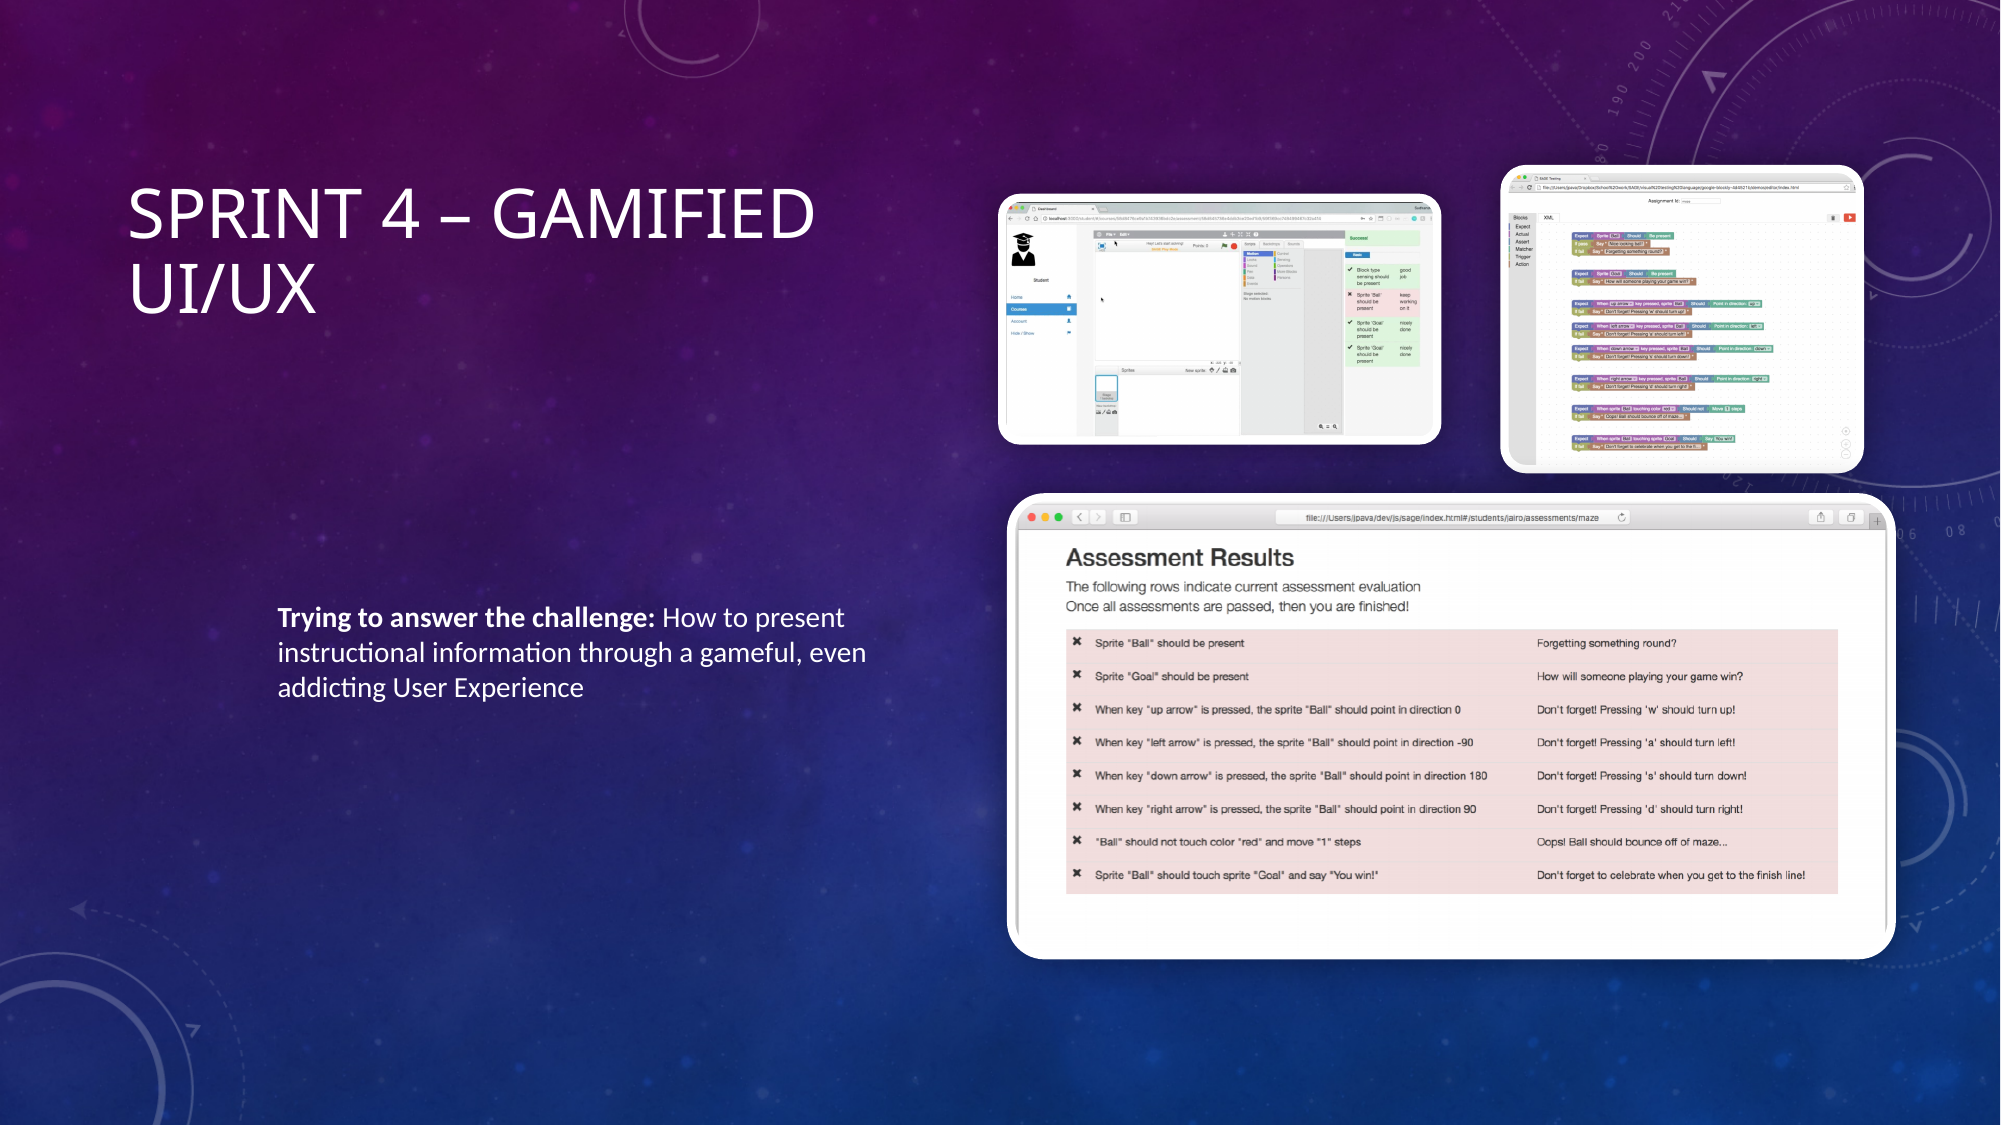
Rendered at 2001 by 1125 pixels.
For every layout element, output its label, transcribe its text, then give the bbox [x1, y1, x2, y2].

list Trying to answer the challenge: How to present instructional information through a gameful, even addicting User Experience [112, 351, 898, 950]
picture [0, 0, 2001, 1125]
title Sprint 4 – gamified ui/ux [112, 169, 898, 339]
